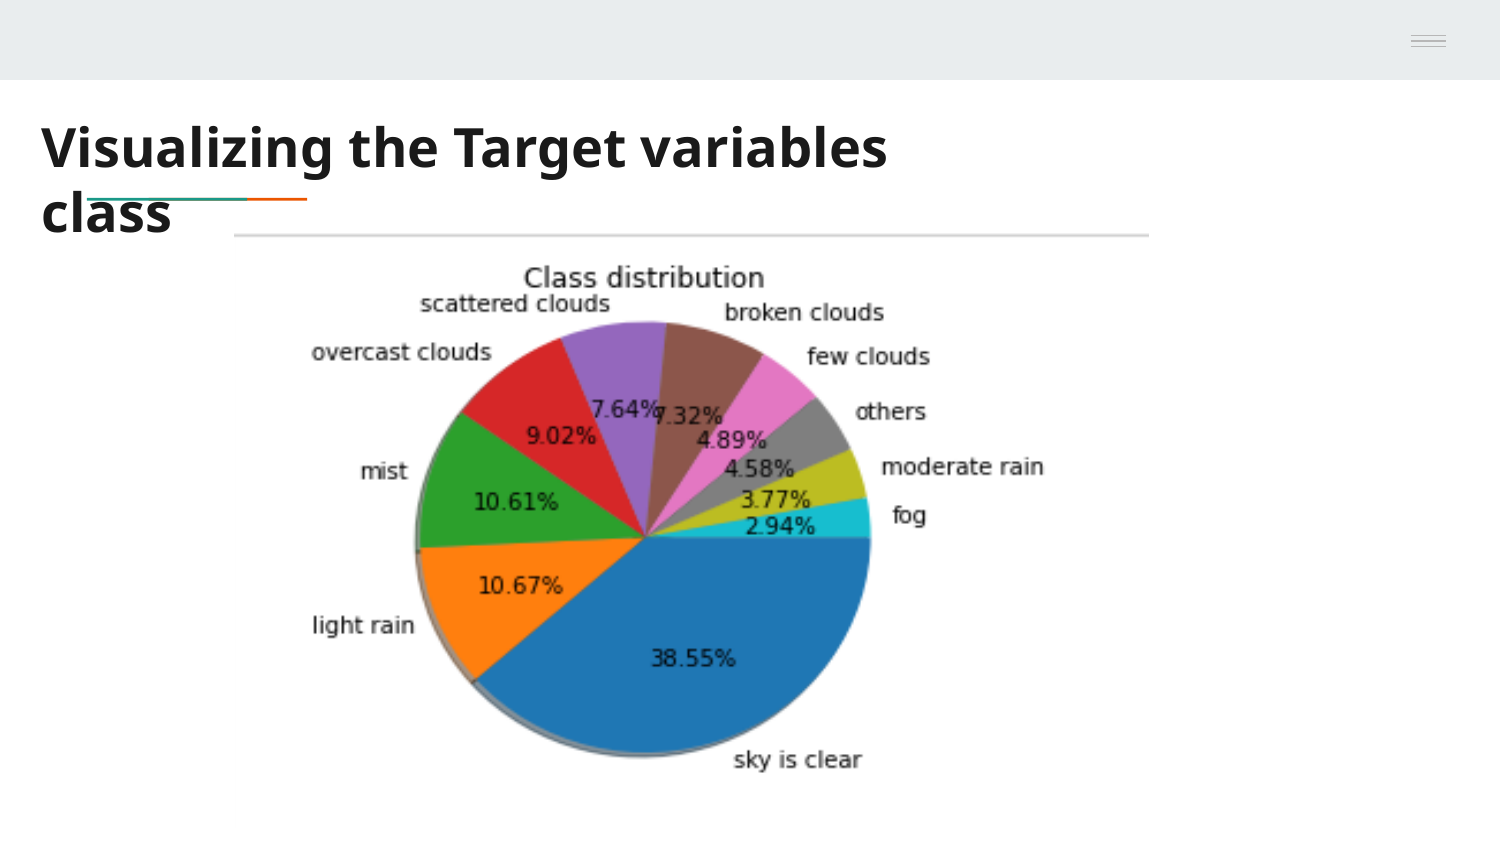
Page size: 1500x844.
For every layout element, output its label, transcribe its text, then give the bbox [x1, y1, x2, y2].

title Visualizing the Target variables class [26, 98, 1045, 196]
picture [234, 233, 1149, 829]
